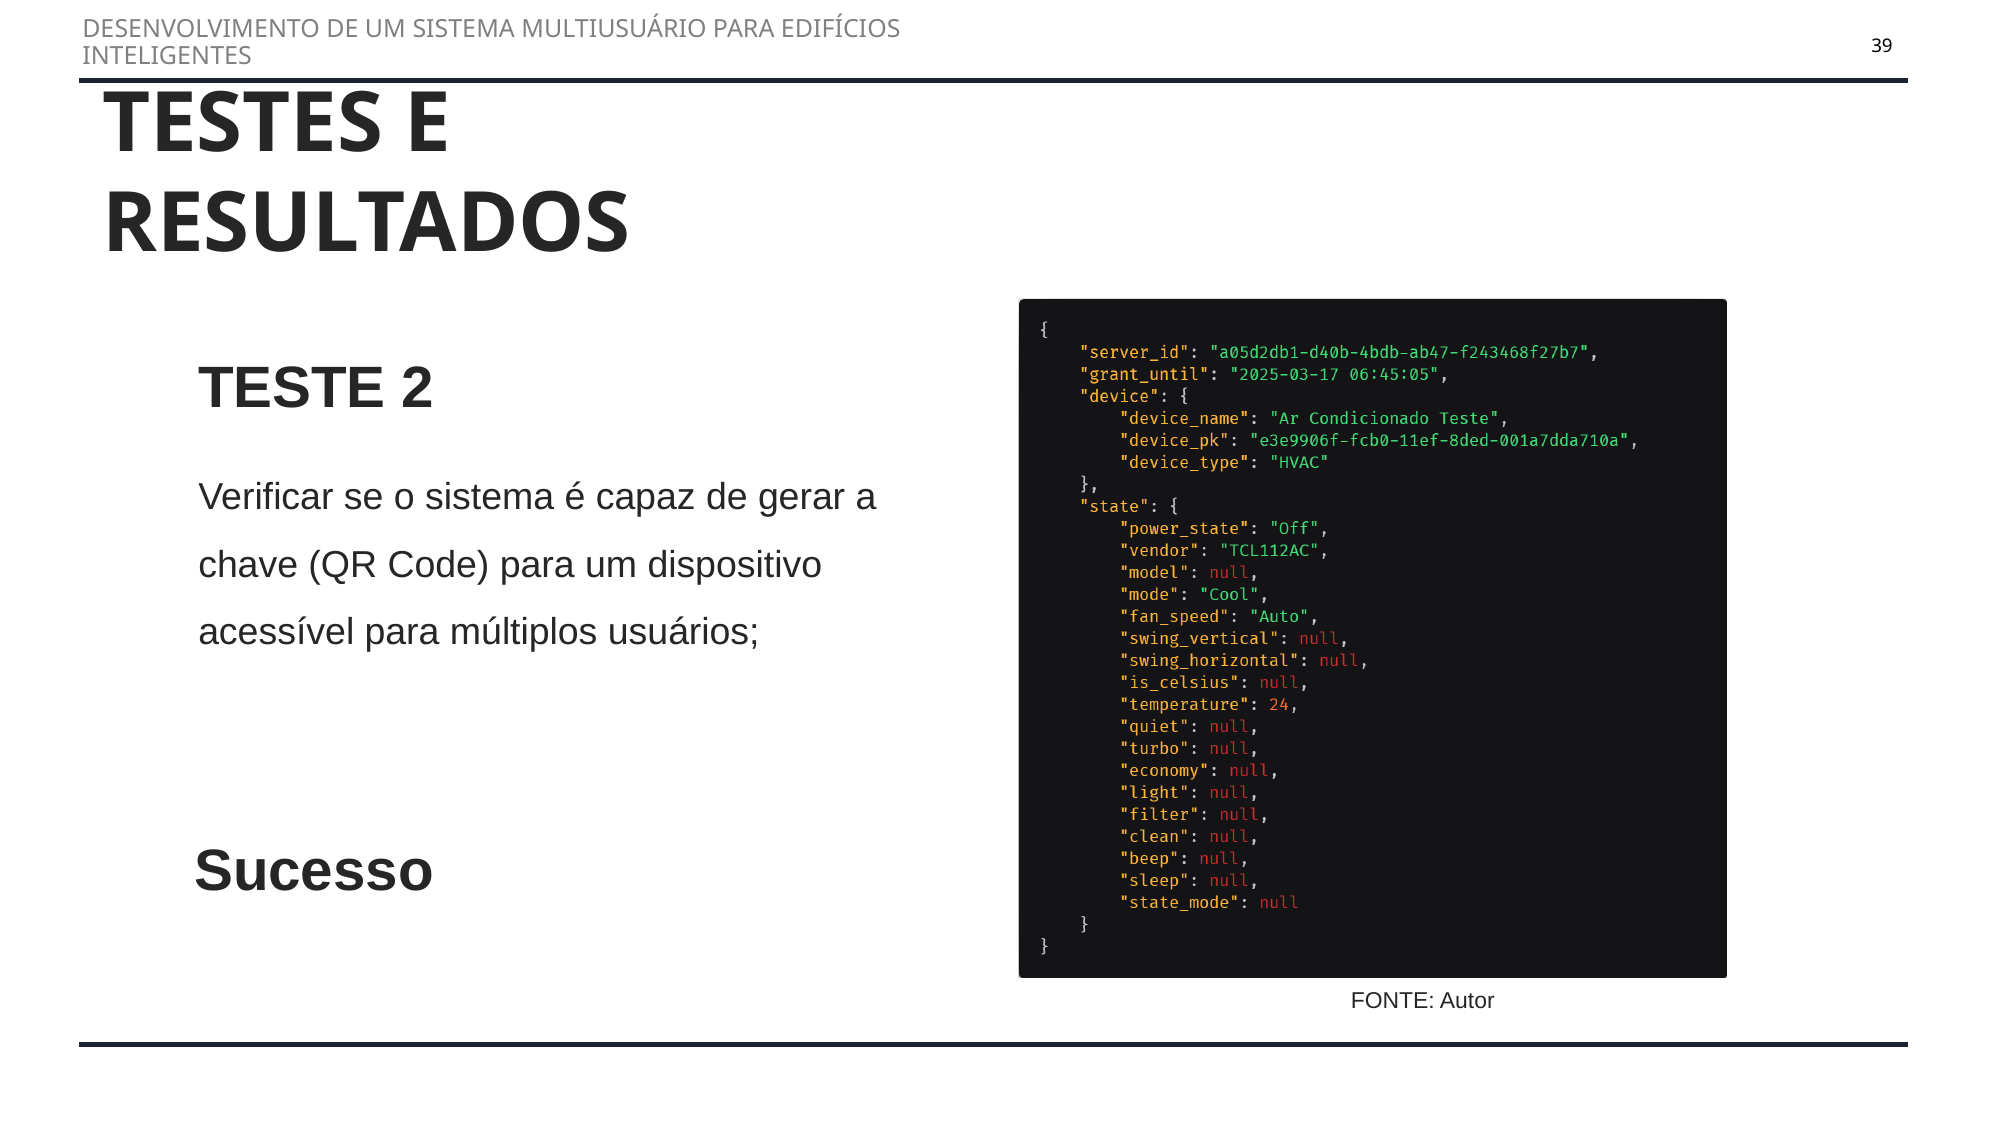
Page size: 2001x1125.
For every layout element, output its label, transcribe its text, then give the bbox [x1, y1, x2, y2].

text_box TESTE 2 [183, 312, 1018, 456]
text_box Sucesso [179, 795, 1018, 939]
picture [1018, 298, 1727, 978]
text_box Verificar se o sistema é capaz de gerar a chave (QR Code) para um dispositivo acessível para múltiplos usuários; [183, 442, 938, 660]
text_box FONTE: Autor [1147, 978, 1699, 1020]
slide_number 39 [1802, 16, 1908, 77]
title TESTES E RESULTADOS [87, 96, 1008, 240]
text_box DESENVOLVIMENTO DE UM SISTEMA MULTIUSUÁRIO PARA EDIFÍCIOS INTELIGENTES [67, 17, 988, 78]
